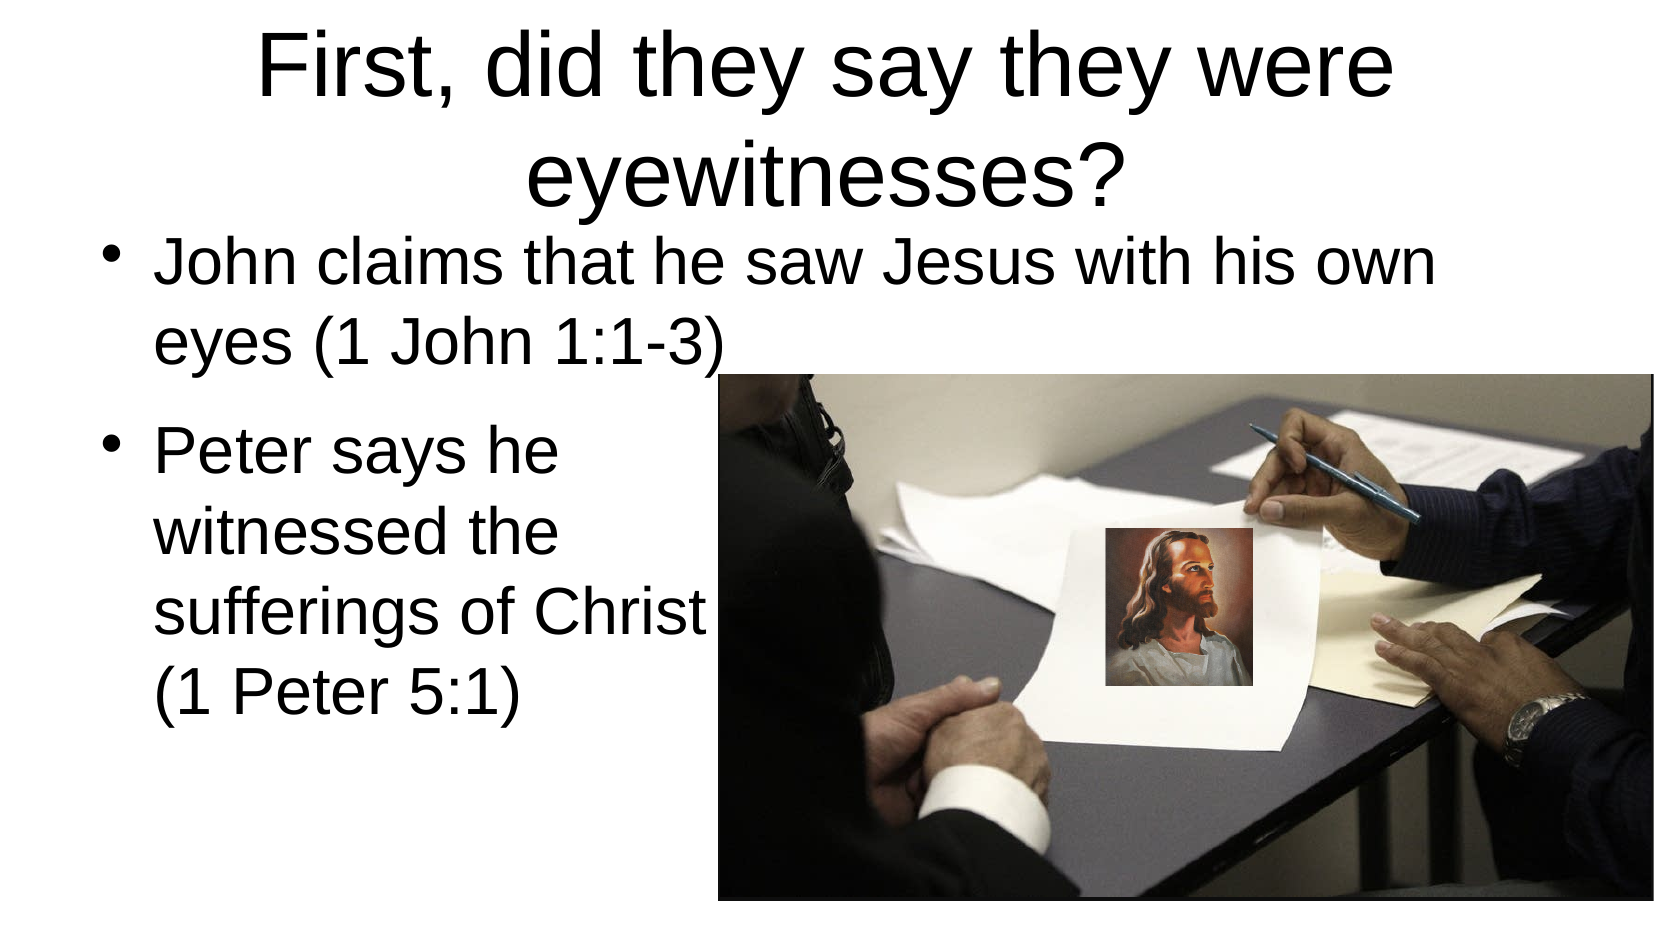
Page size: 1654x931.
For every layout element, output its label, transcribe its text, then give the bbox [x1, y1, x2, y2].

title First, did they say they were eyewitnesses? [82, 12, 1571, 217]
picture [717, 374, 1654, 931]
list John claims that he saw Jesus with his own eyes (1 John 1:1-3) Peter says he witnessed the sufferings of Christ (1 Peter 5:1) [82, 217, 1571, 757]
